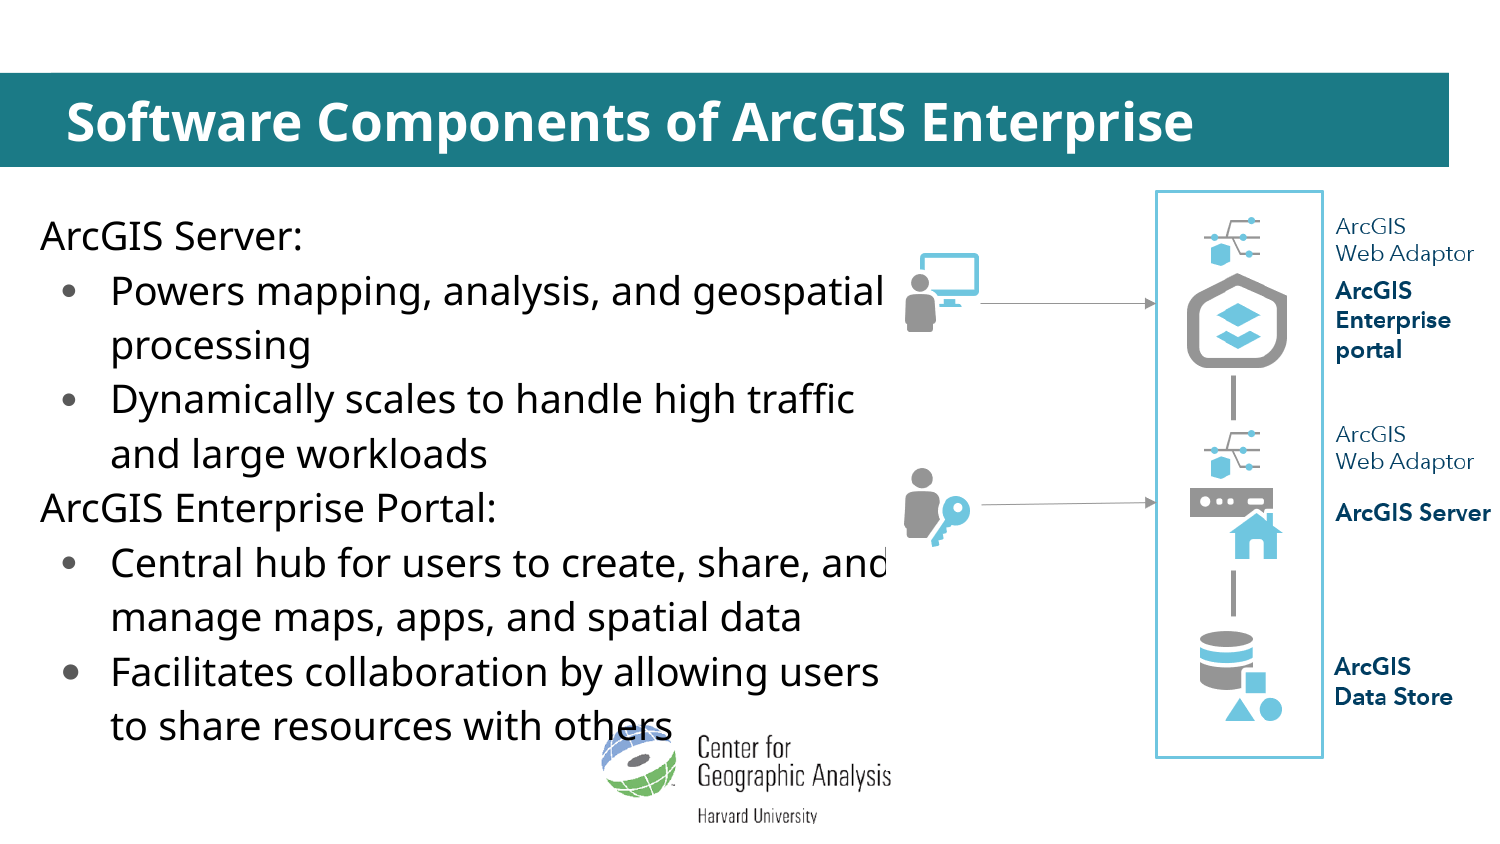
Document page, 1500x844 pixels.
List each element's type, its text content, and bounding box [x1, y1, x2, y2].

picture [601, 188, 1500, 824]
title Software Components of ArcGIS Enterprise [51, 72, 1449, 167]
list ArcGIS Server: Powers mapping, analysis, and geospatial processing Dynamically scales to handle high traffic and large workloads ArcGIS Enterprise Portal: Central hub for users to create, share, and manage maps, apps, and spatial data Facilitates collaboration by allowing users to share resources with others [25, 189, 883, 771]
